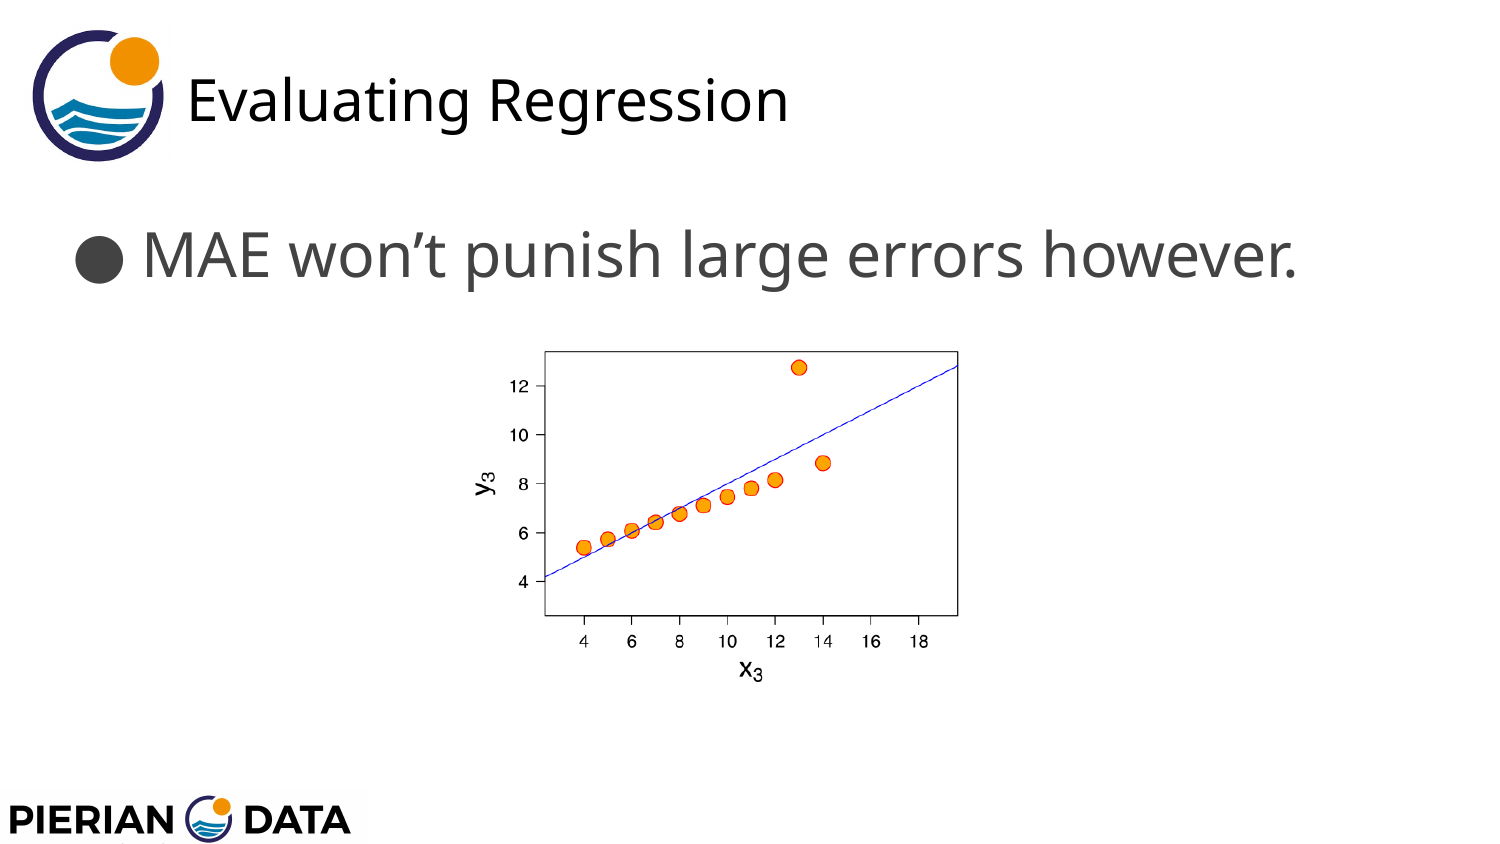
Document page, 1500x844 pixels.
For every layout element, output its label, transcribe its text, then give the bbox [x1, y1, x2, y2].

title Evaluating Regression [176, 48, 1449, 143]
picture [24, 24, 172, 167]
picture [454, 335, 1006, 706]
picture [0, 787, 368, 844]
list MAE won’t punish large errors however. [51, 189, 1449, 750]
